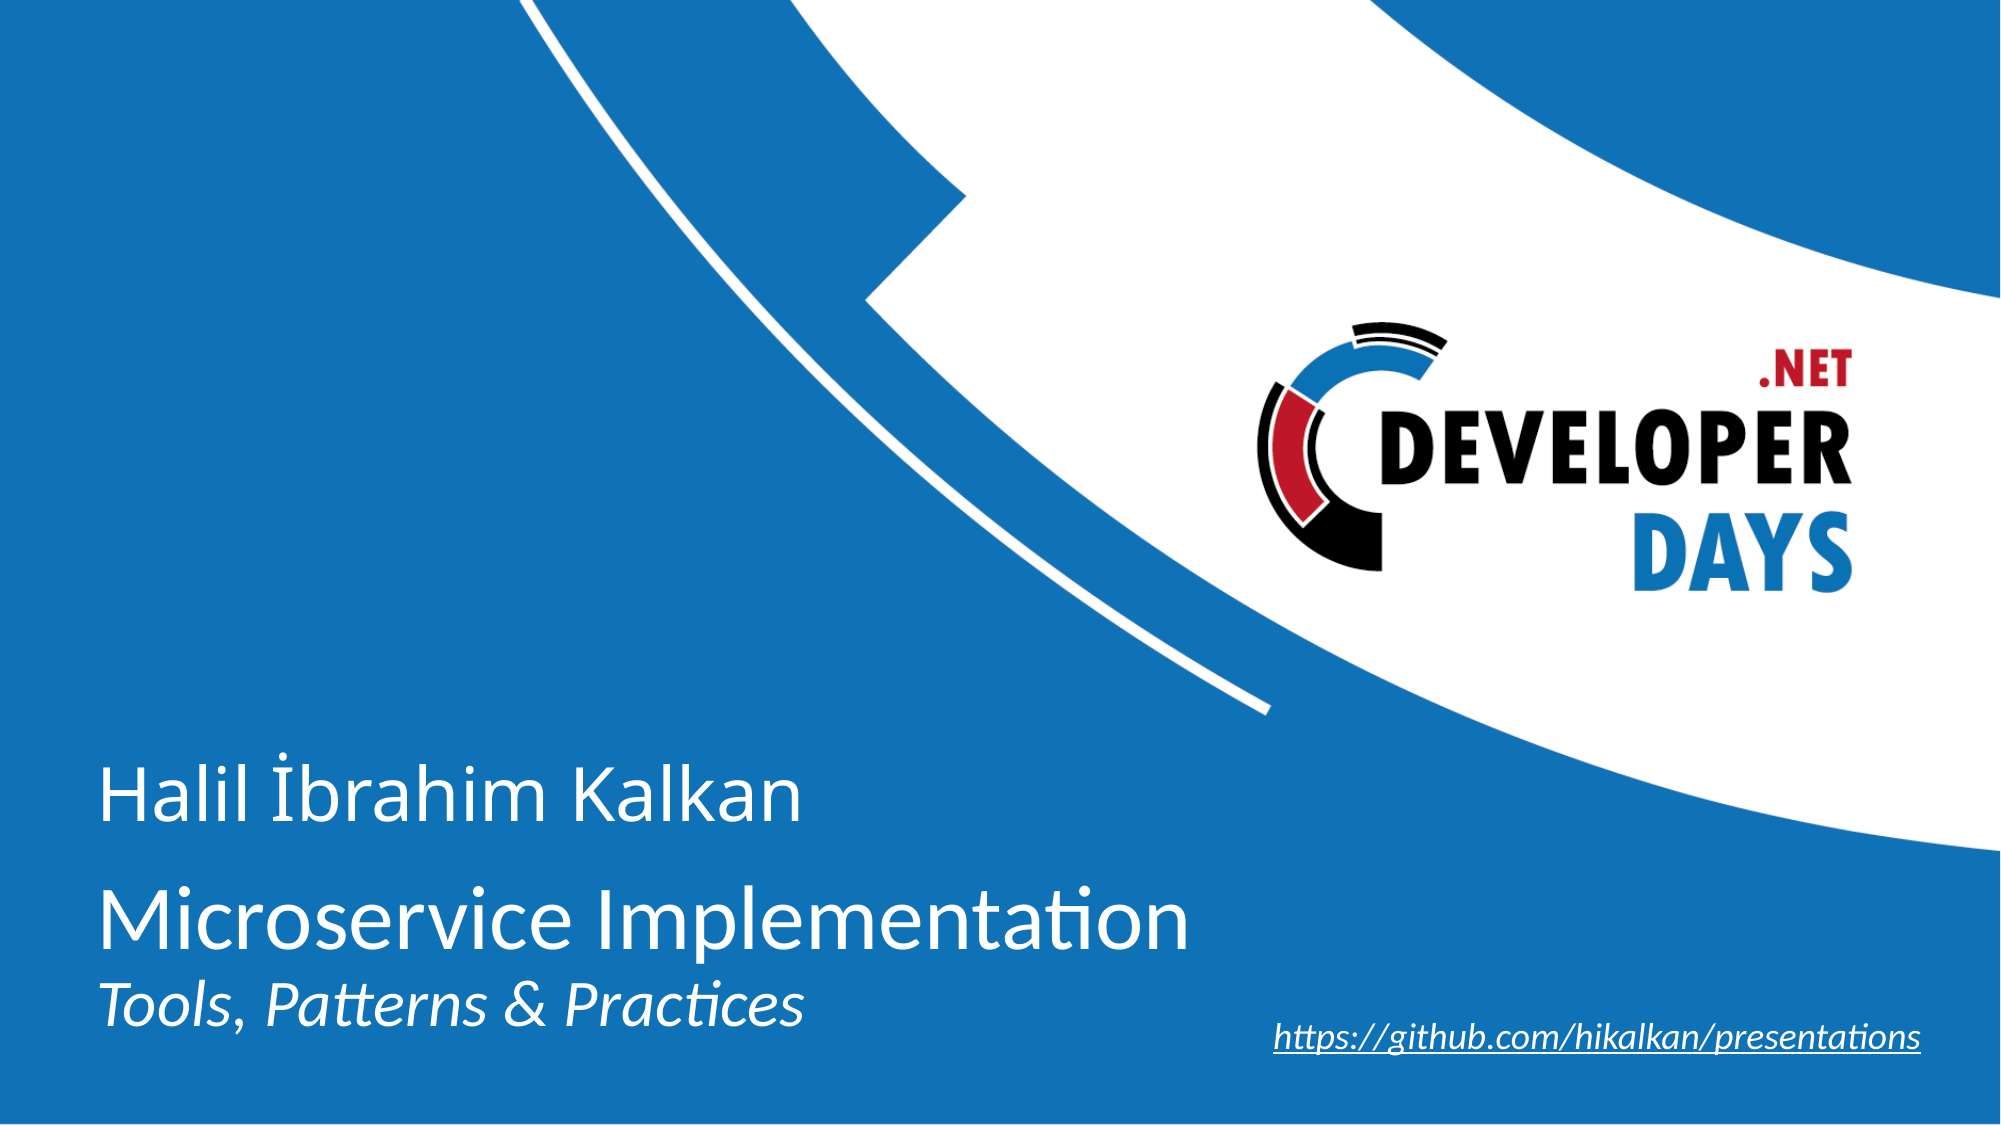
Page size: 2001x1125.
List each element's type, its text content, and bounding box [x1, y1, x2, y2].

text_box https://github.com/hikalkan/presentations [1258, 1004, 1937, 1065]
list Microservice Implementation Tools, Patterns & Practices [80, 862, 1904, 1056]
title Halil İbrahim Kalkan [80, 745, 1384, 849]
picture [0, 0, 2001, 1125]
